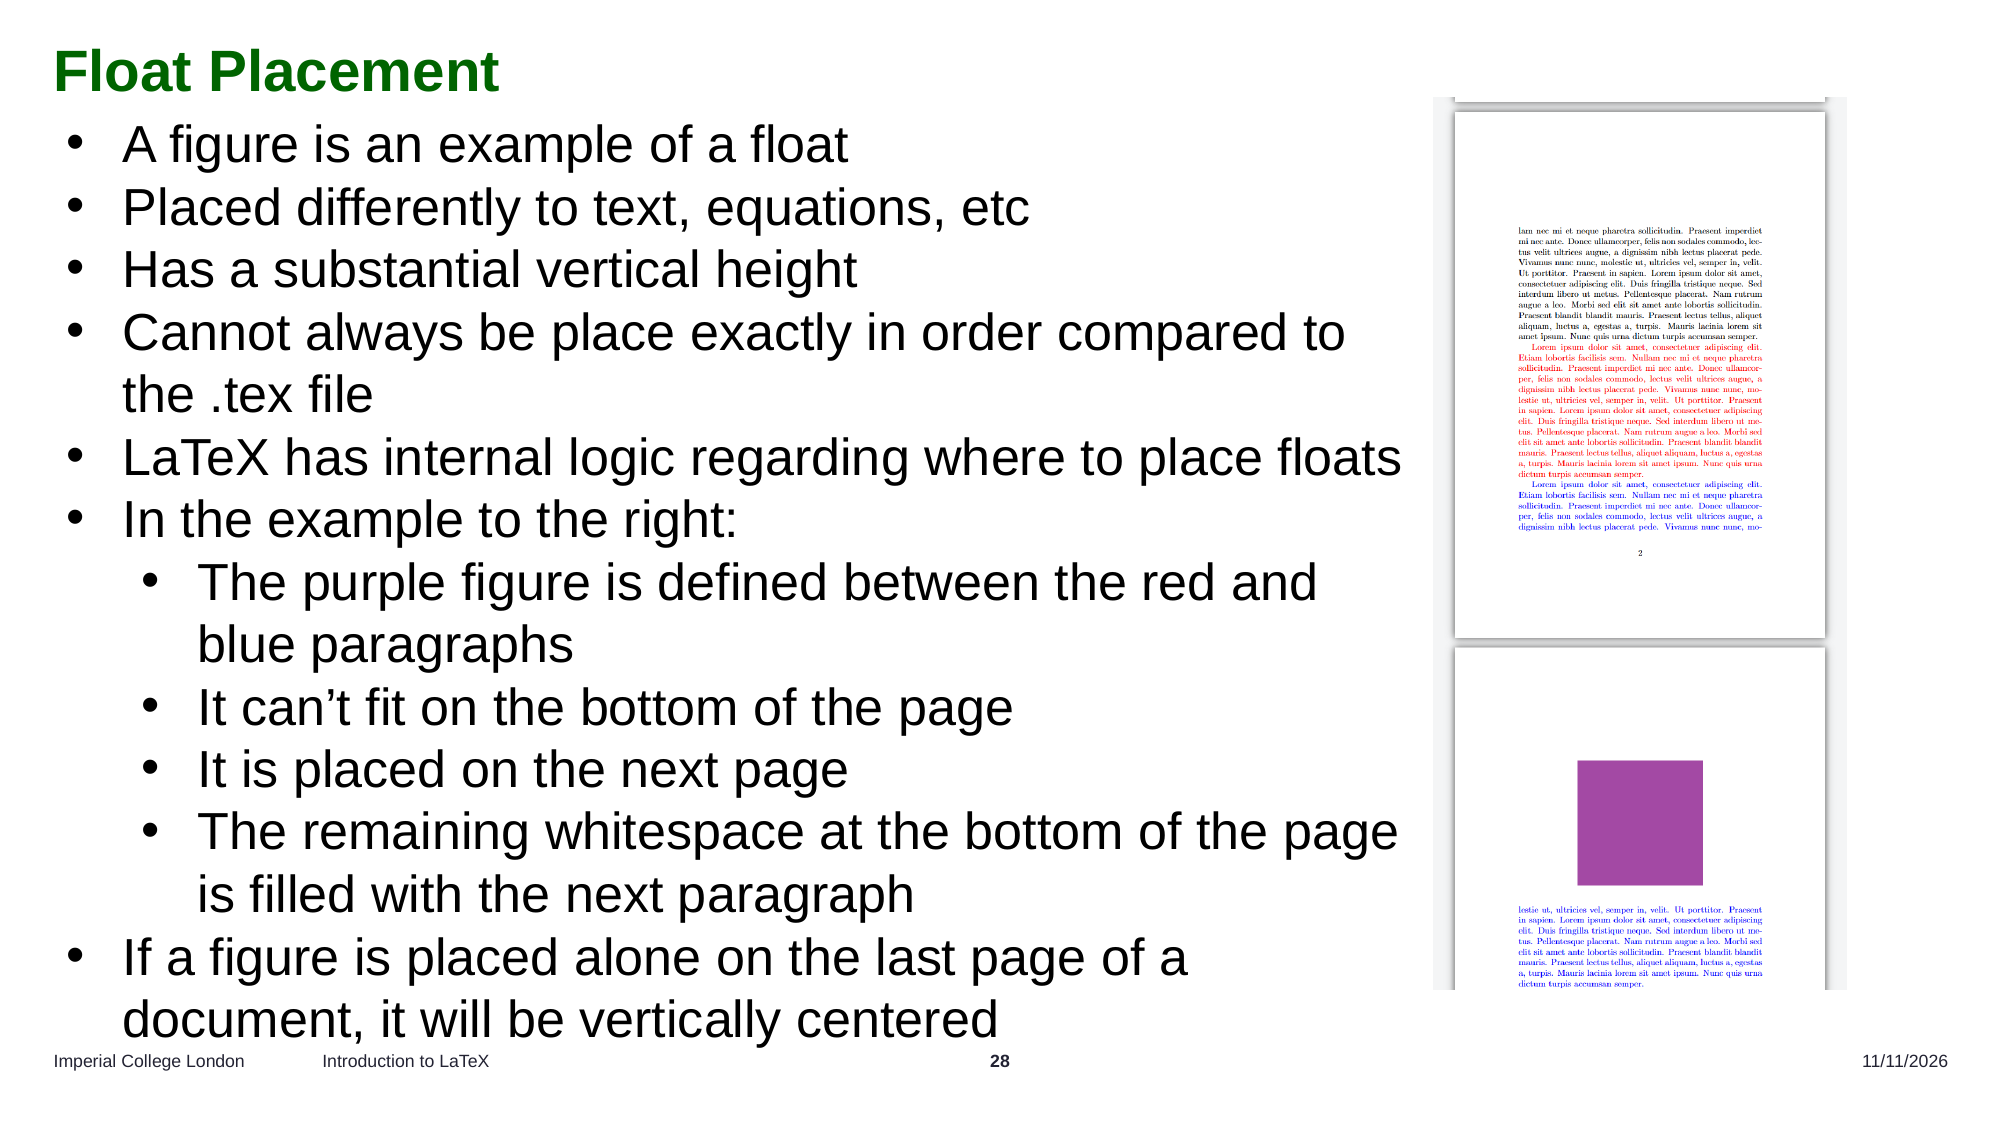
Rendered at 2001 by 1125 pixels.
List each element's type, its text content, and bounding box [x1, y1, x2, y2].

picture [1433, 97, 1847, 990]
text_box A figure is an example of a float Placed differently to text, equations, etc Has a substantial vertical height Cannot always be place exactly in order compared to the .tex file LaTeX has internal logic regarding where to place floats In the example to the right: The purple figure is defined between the red and blue paragraphs It can’t fit on the bottom of the page It is placed on the next page The remaining whitespace at the bottom of the page is filled with the next paragraph If a figure is placed alone on the last page of a document, it will be vertically centered [51, 103, 1433, 1118]
title Float Placement [53, 41, 1947, 104]
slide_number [1745, 1048, 1948, 1072]
